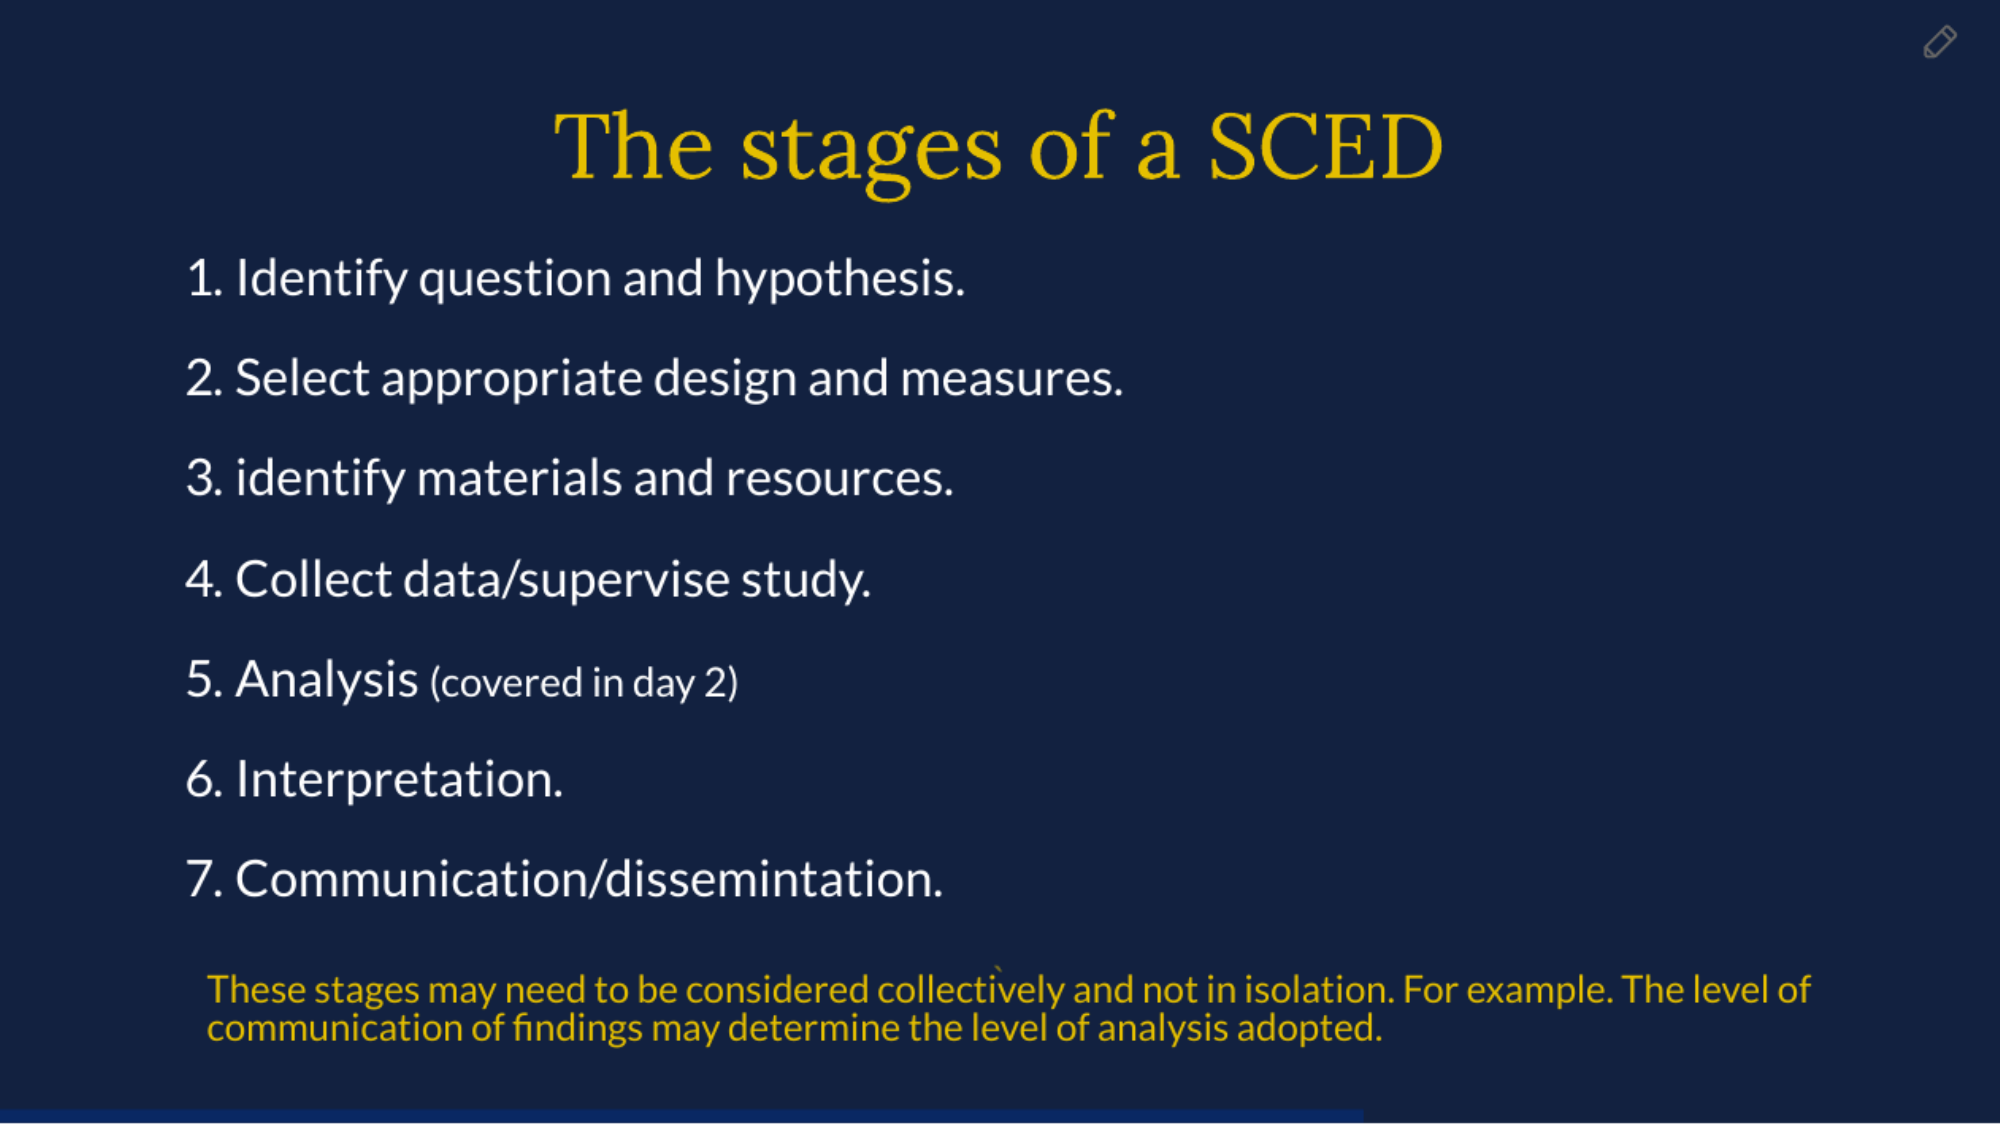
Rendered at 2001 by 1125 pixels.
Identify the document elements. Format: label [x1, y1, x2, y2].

list [0, 0, 2000, 1125]
